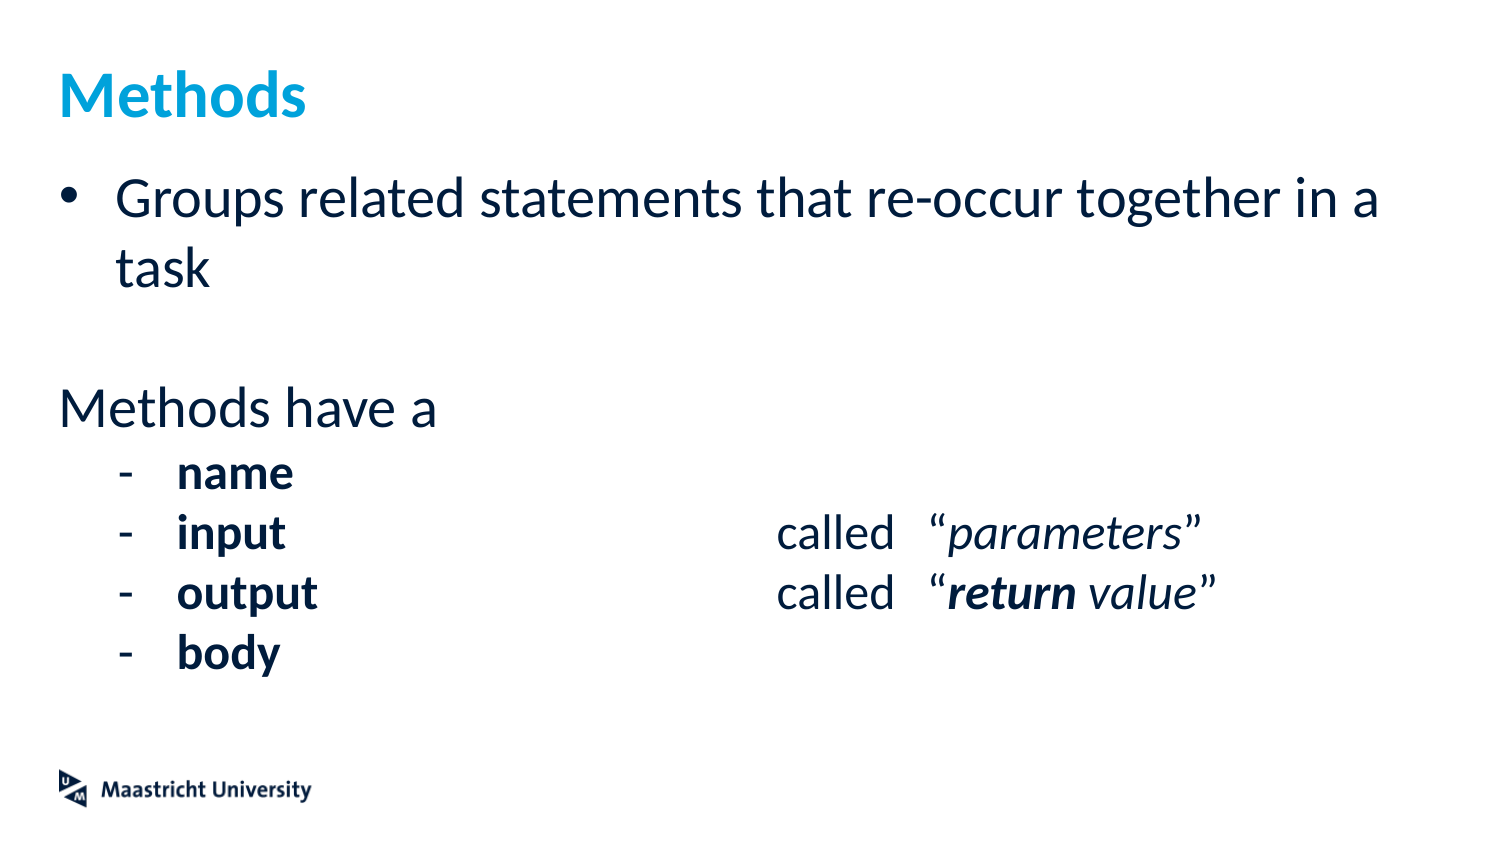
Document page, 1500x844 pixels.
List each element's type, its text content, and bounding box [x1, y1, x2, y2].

title Methods [59, 50, 1425, 144]
list Groups related statements that re-occur together in a task Methods have a name input called “parameters” output called “return value” body [59, 159, 1425, 707]
